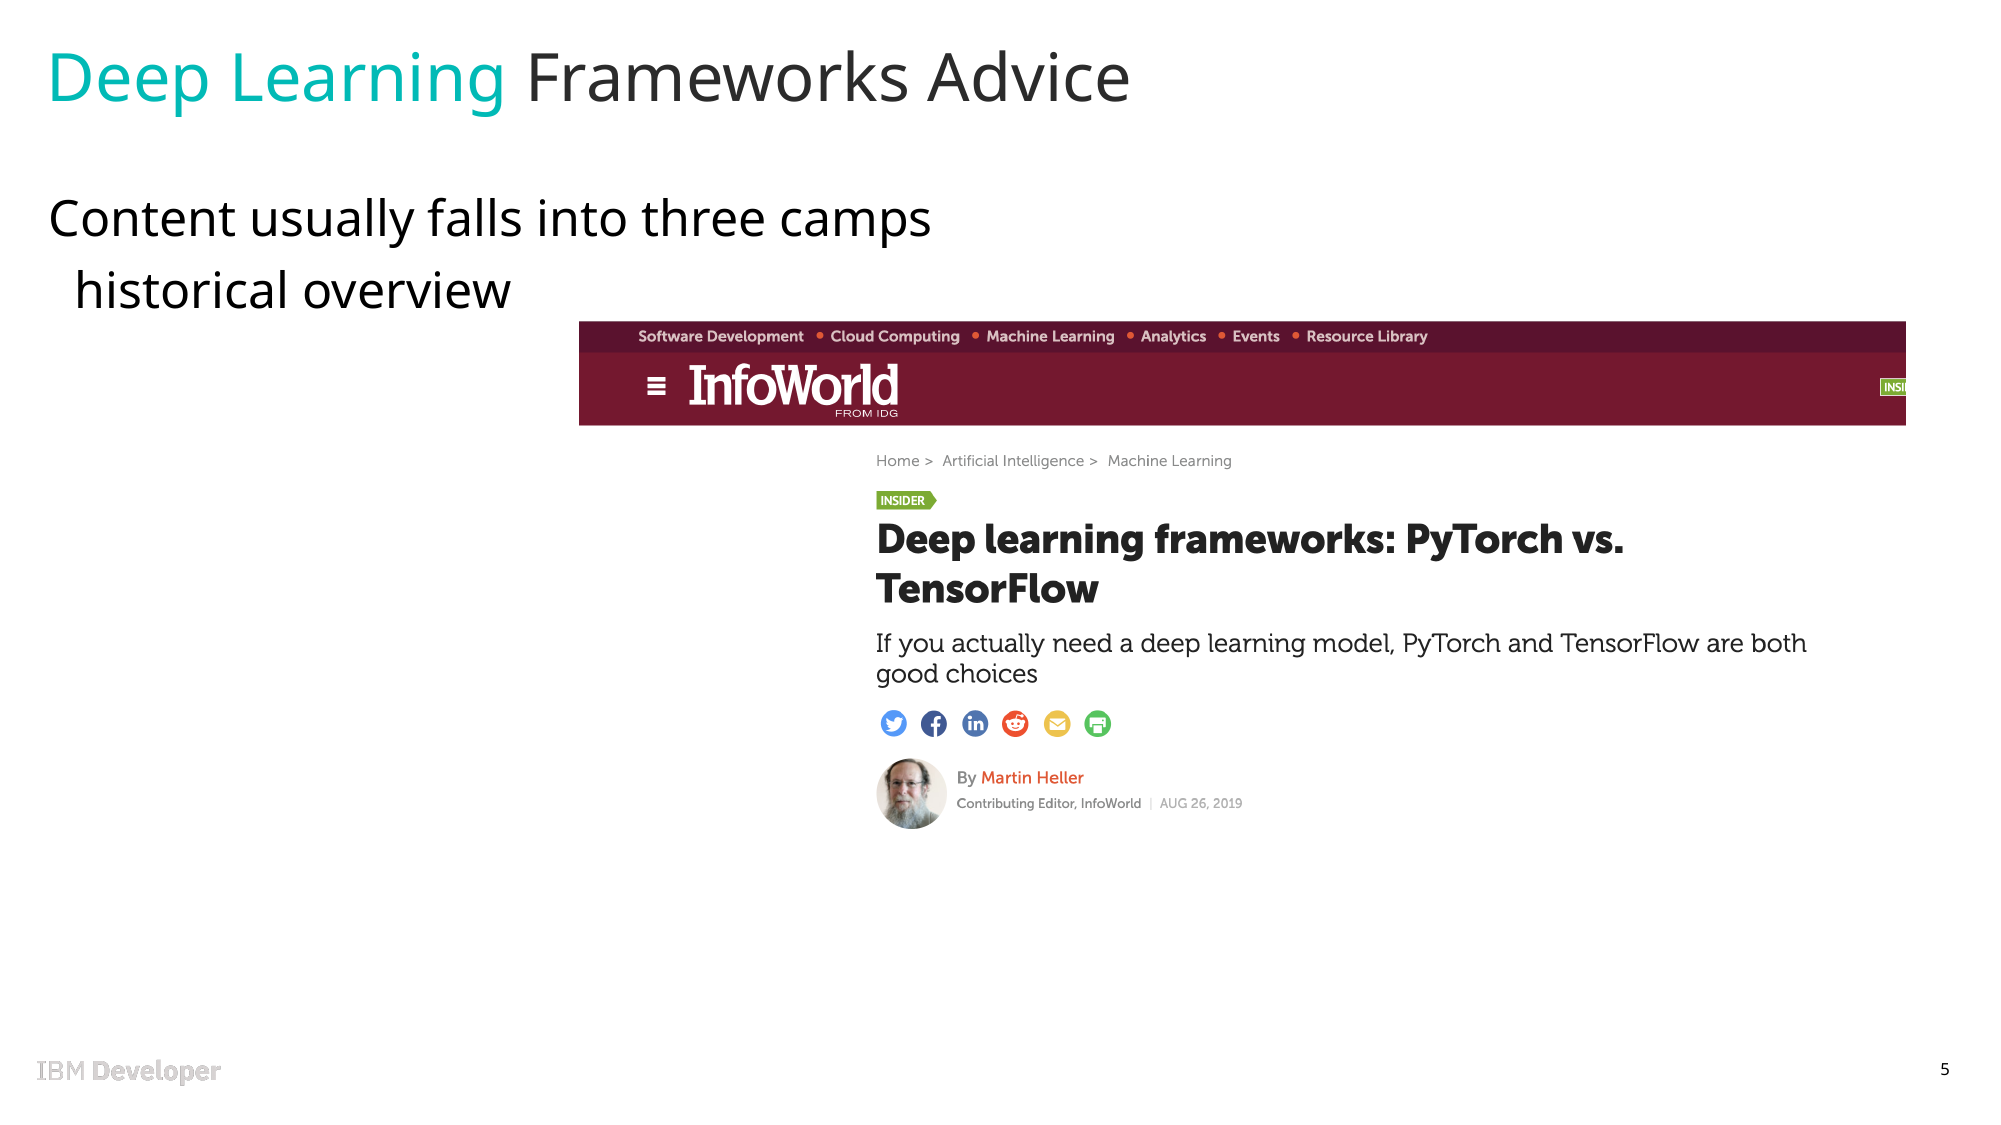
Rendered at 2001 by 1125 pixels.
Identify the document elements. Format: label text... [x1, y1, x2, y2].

title Deep Learning Frameworks Advice [46, 43, 1644, 119]
slide_number 5 [1500, 1055, 1950, 1086]
text_box Content usually falls into three camps historical overview [48, 186, 1893, 1048]
picture [579, 319, 1906, 843]
